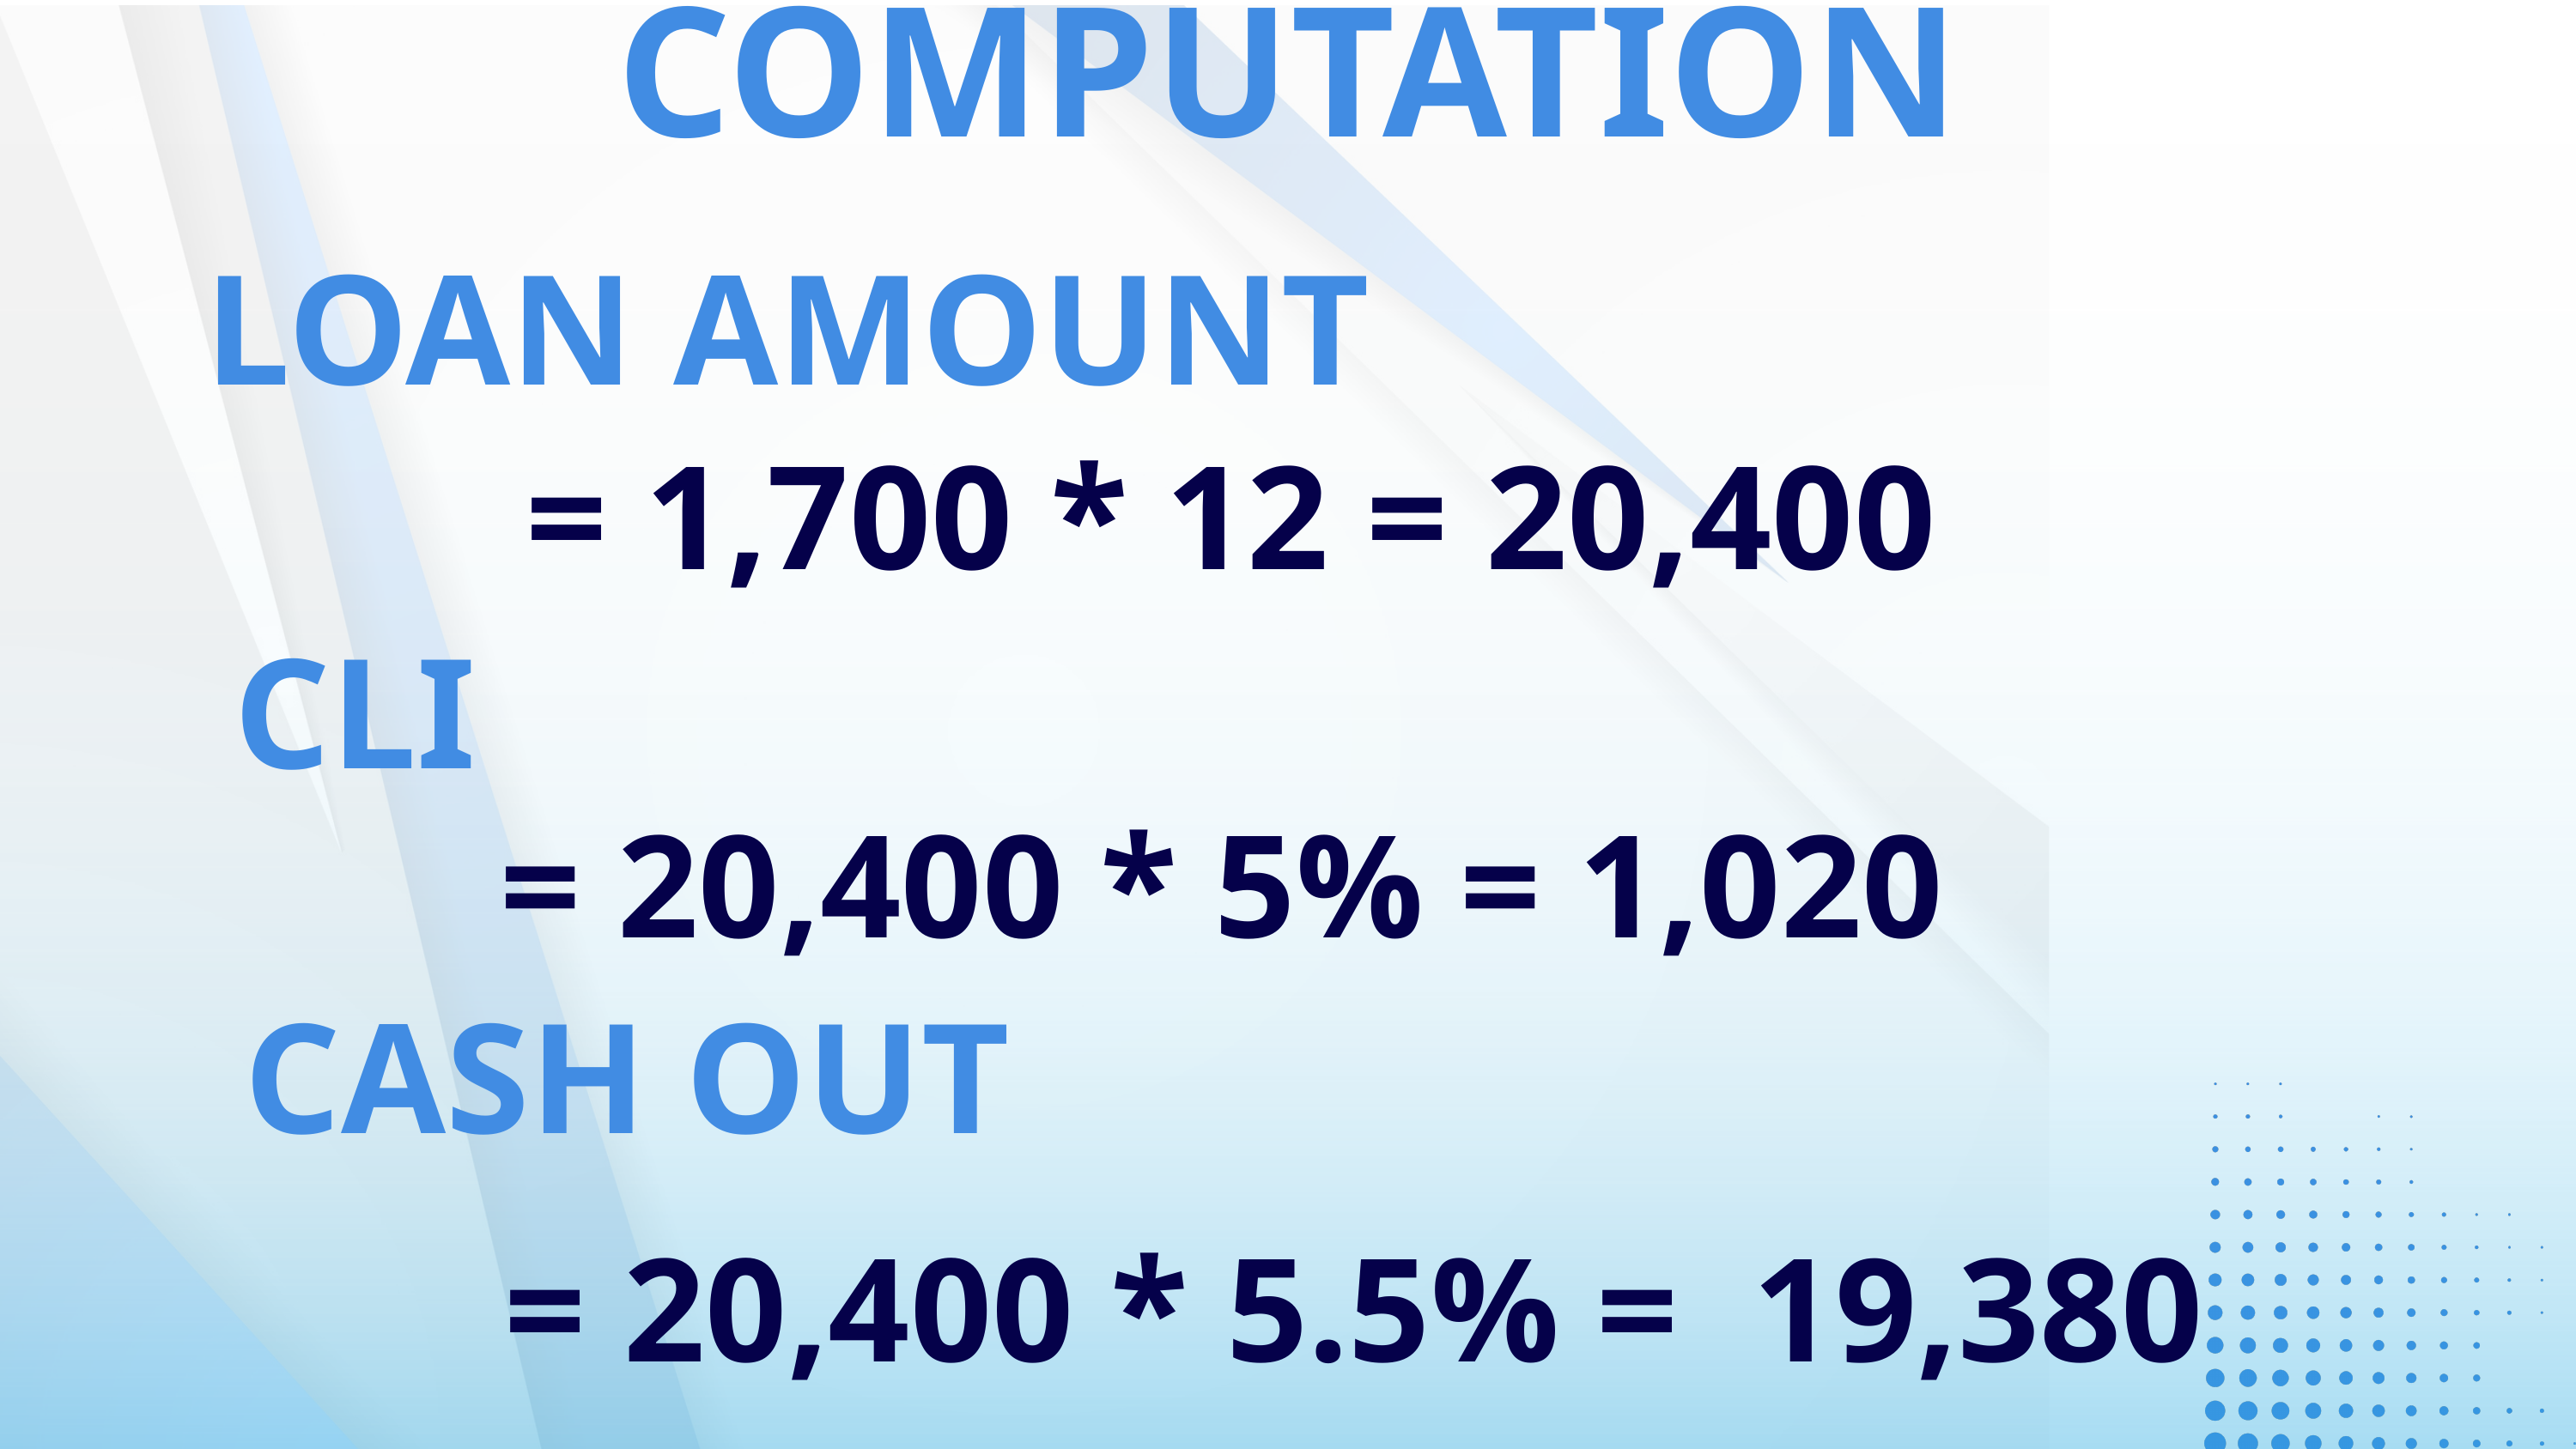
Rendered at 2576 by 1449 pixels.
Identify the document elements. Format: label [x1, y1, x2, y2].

text_box [0, 5, 2576, 1449]
